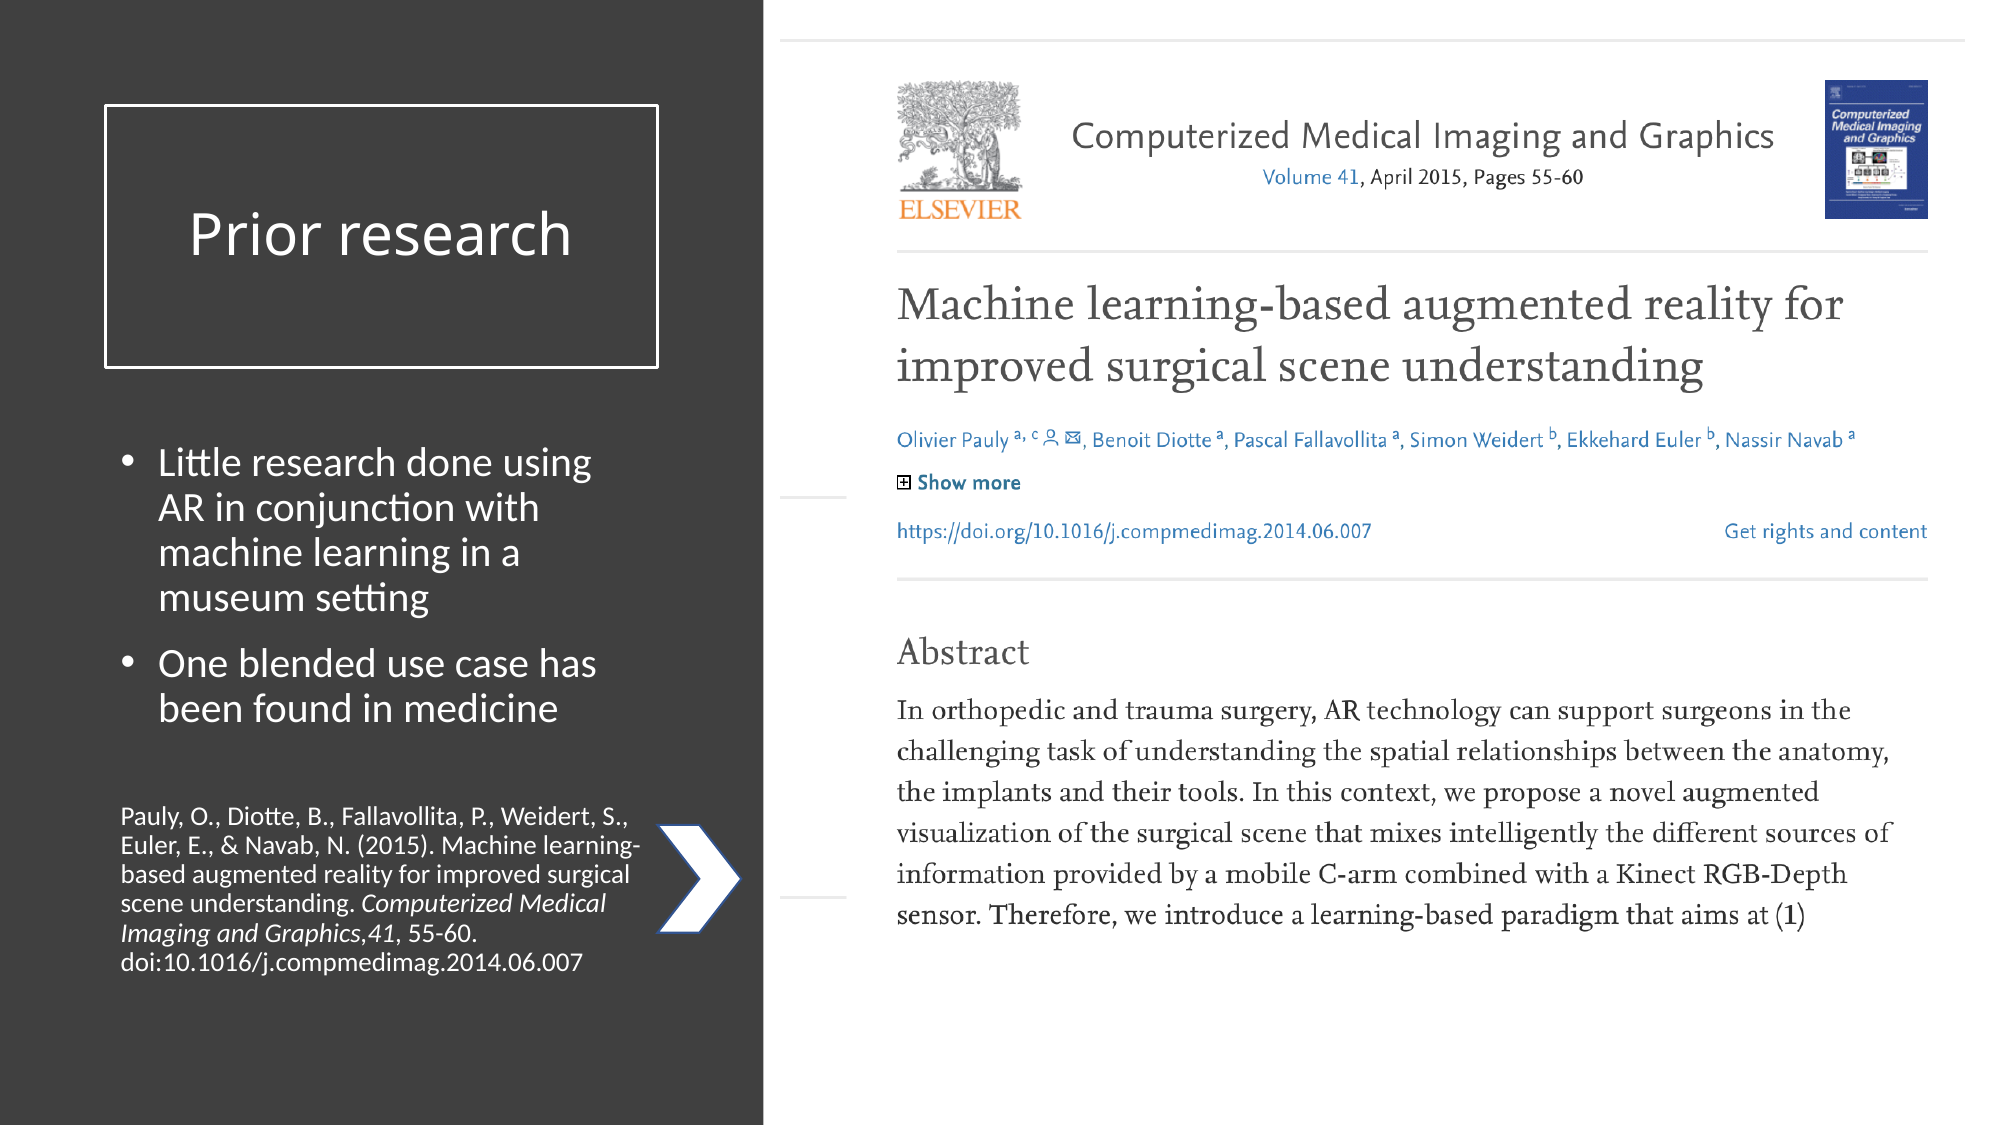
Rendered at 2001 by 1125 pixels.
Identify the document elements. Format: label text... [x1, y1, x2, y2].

title Prior research [105, 105, 658, 368]
text_box [655, 823, 743, 934]
picture [779, 23, 1965, 933]
list Little research done using AR in conjunction with machine learning in a museum setting One blended use case has been found in medicine Pauly, O., Diotte, B., Fallavollita, P., Weidert, S., Euler, E., & Navab, N. (2015). Machine learning-based augmented reality for improved surgical scene understanding. Computerized Medical Imaging and Graphics,41, 55-60. doi:10.1016/j.compmedimag.2014.06.007 [105, 432, 658, 994]
text_box [0, 0, 764, 1125]
